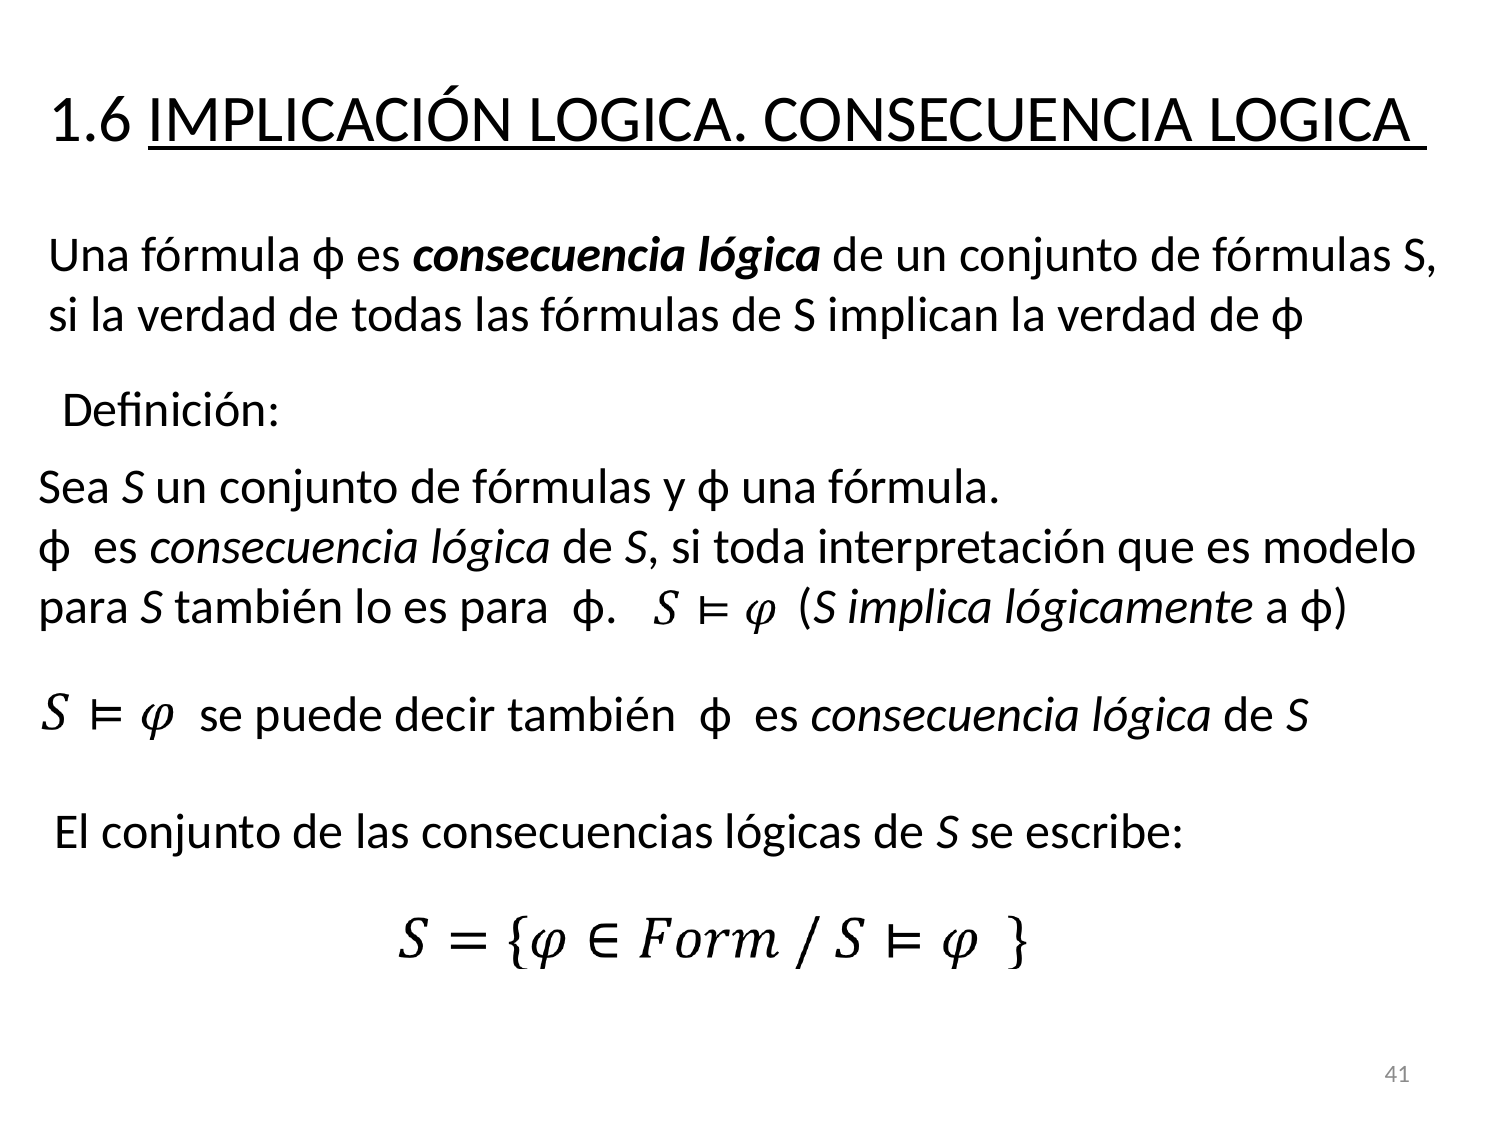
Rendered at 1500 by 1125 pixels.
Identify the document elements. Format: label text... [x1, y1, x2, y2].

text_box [98, 901, 1330, 969]
text_box Definición: [47, 368, 365, 444]
slide_number 41 [1074, 1042, 1425, 1103]
text_box se puede decir también ϕ es consecuencia lógica de S [184, 674, 1459, 750]
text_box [0, 677, 681, 741]
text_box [187, 575, 1245, 634]
text_box Sea S un conjunto de fórmulas y ϕ una fórmula. ϕ es consecuencia lógica de S, si toda interpretación que es modelo para S también lo es para ϕ. (S implica lógicamente a ϕ) [23, 446, 1465, 642]
text_box El conjunto de las consecuencias lógicas de S se escribe: [39, 791, 1237, 867]
text_box 1.6 IMPLICACIÓN LOGICA. CONSECUENCIA LOGICA [33, 67, 1465, 163]
text_box Una fórmula ϕ es consecuencia lógica de un conjunto de fórmulas S, si la verdad de todas las fórmulas de S implican la verdad de ϕ [33, 214, 1457, 349]
